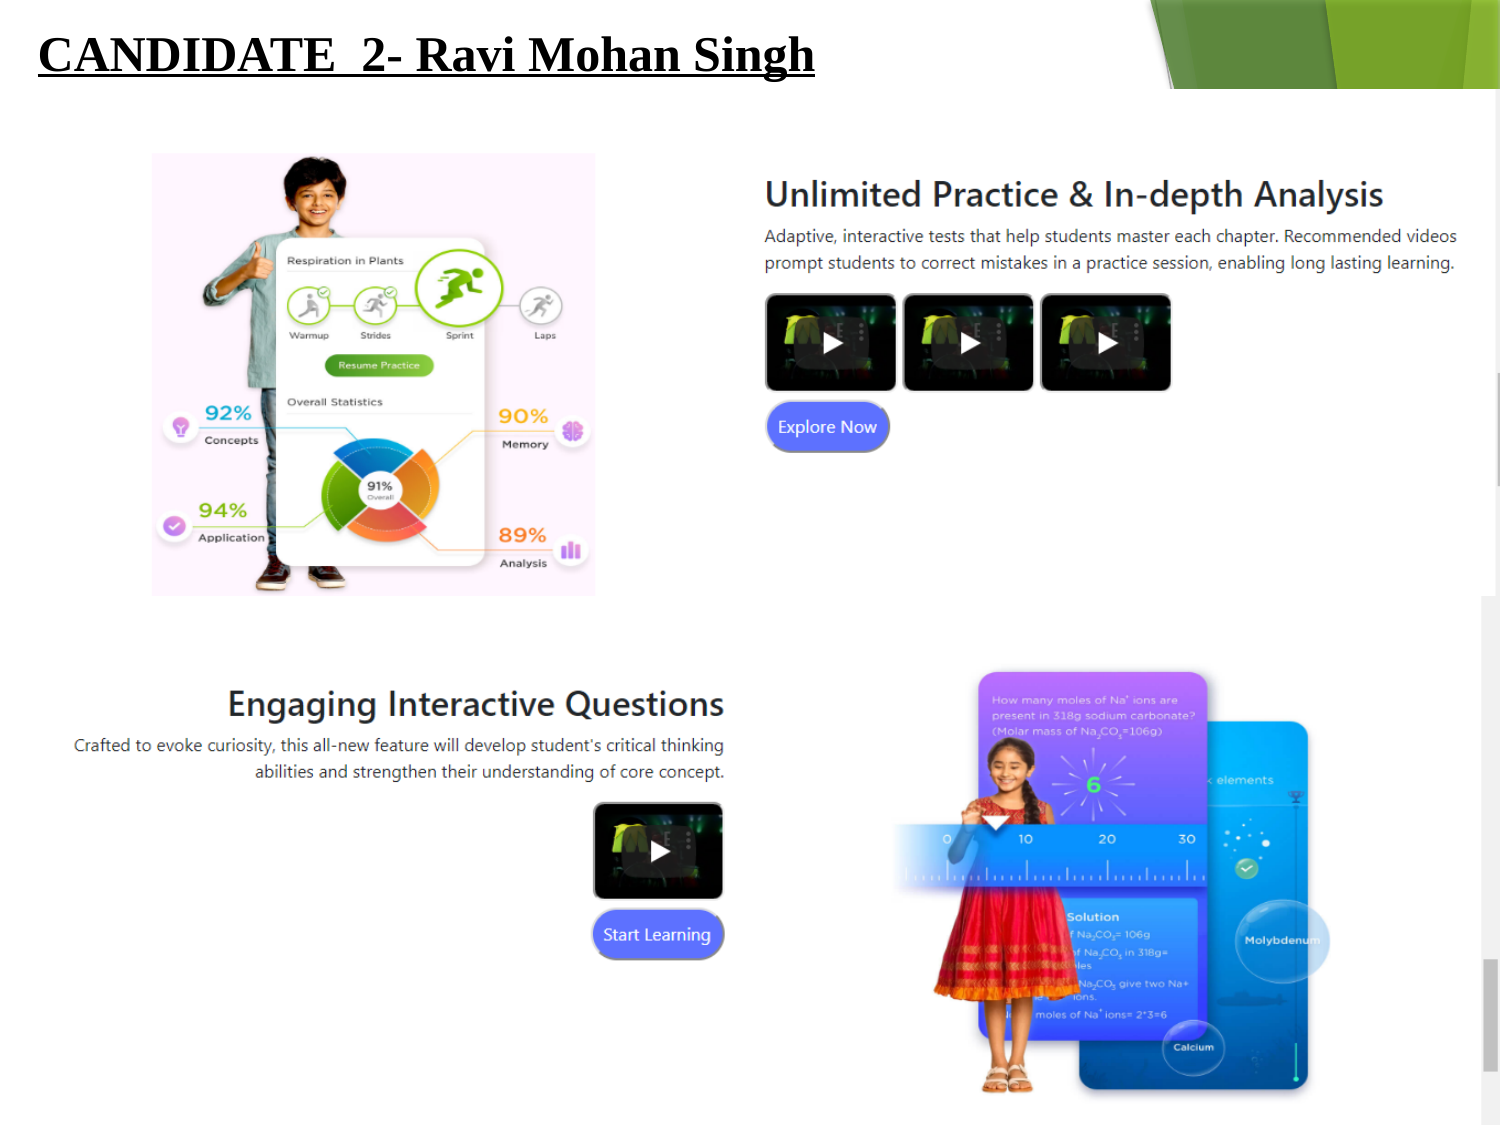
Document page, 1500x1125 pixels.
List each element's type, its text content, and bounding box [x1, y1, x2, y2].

picture [0, 88, 1500, 1125]
text_box CANDIDATE 2- Ravi Mohan Singh [22, 13, 840, 88]
